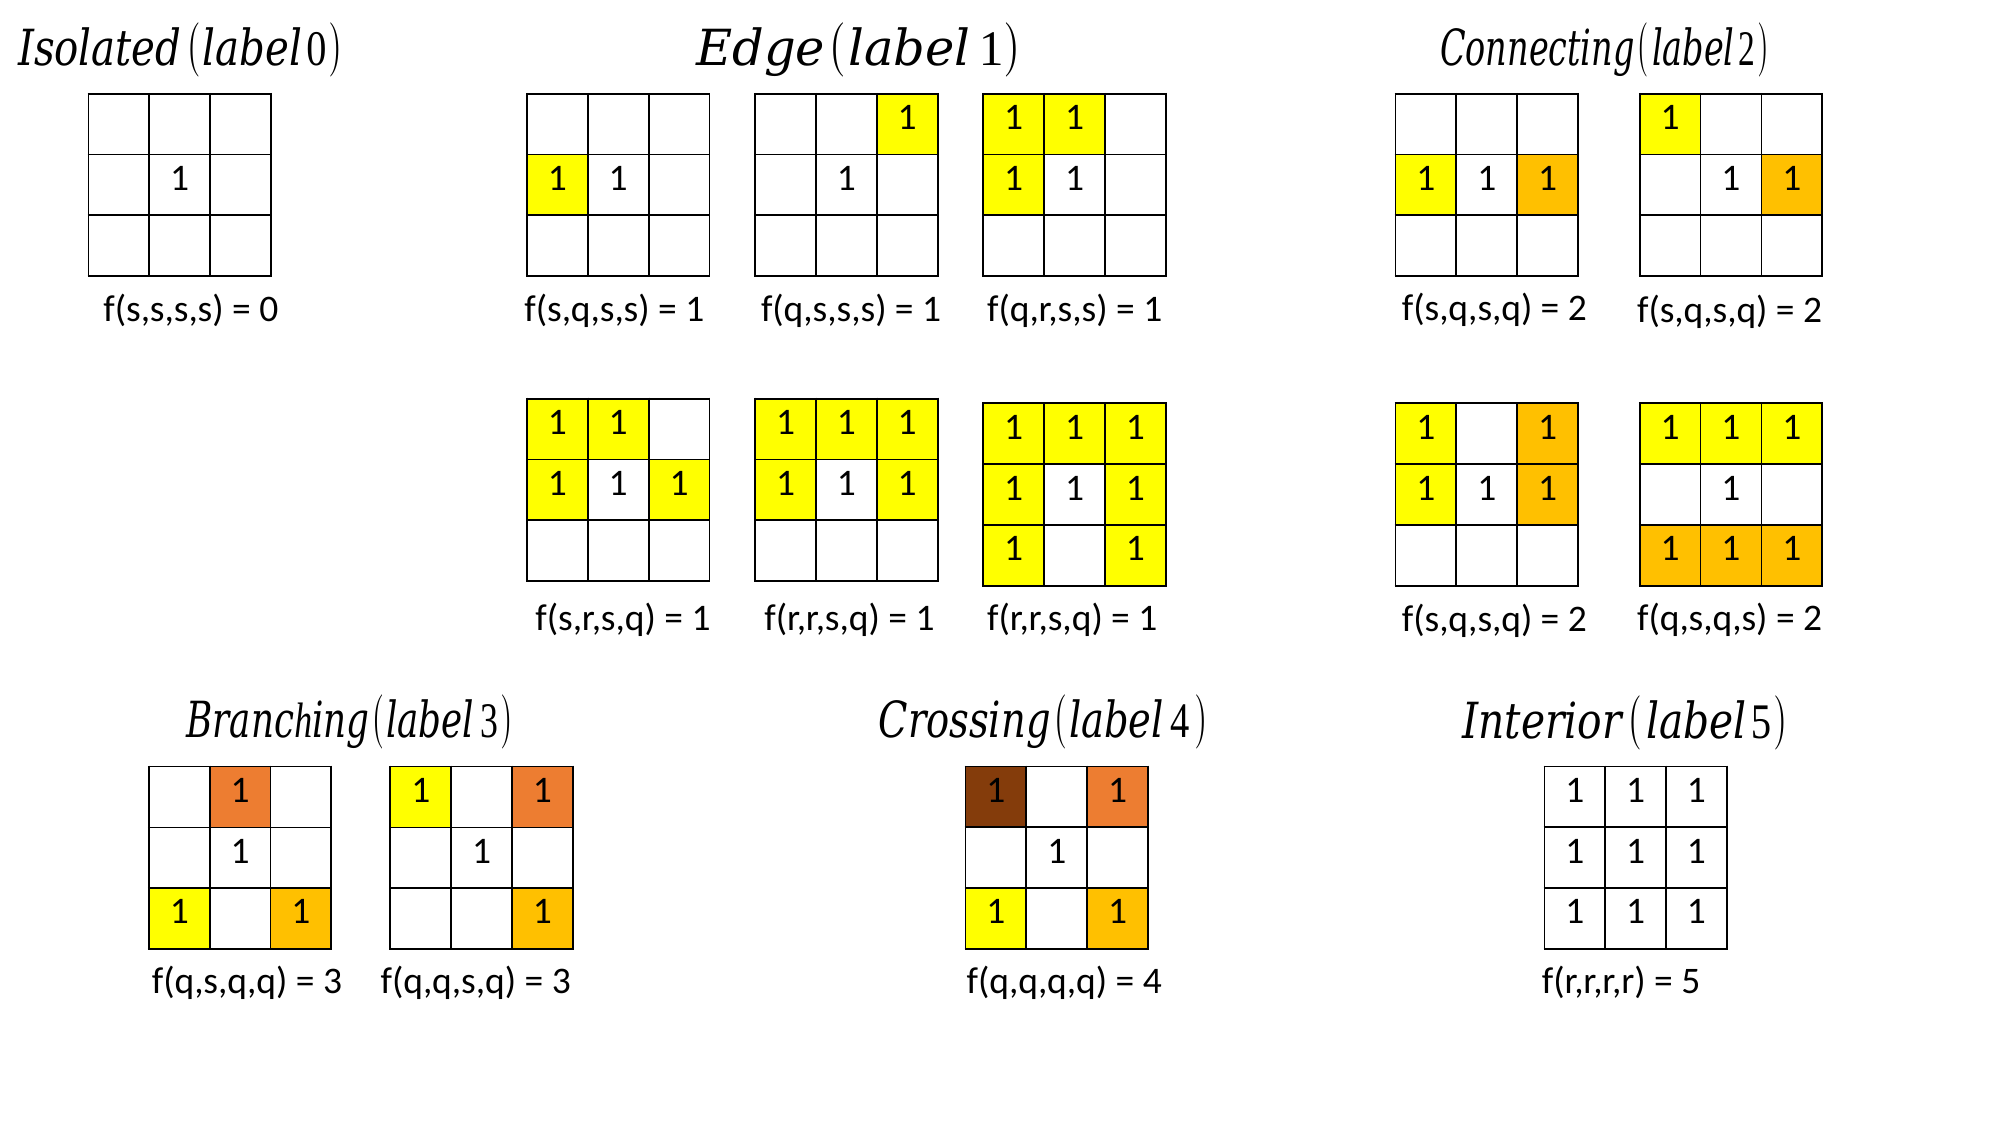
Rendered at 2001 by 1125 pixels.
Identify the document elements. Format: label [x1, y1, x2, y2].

table_header [1027, 767, 1086, 826]
table_cell [984, 526, 1043, 585]
table_cell [1641, 465, 1700, 524]
text_box [972, 276, 1190, 336]
table_cell [528, 155, 587, 214]
table_cell [1545, 828, 1604, 887]
table_cell [878, 155, 937, 214]
text_box [1387, 586, 1605, 647]
table_cell [1457, 465, 1516, 524]
table_cell [984, 155, 1043, 214]
table_cell [211, 889, 270, 948]
table_header [1045, 95, 1104, 154]
table_header [966, 767, 1025, 826]
table_header [1606, 767, 1665, 826]
table_cell [966, 889, 1025, 948]
table_cell [1701, 465, 1761, 524]
text_box [1387, 275, 1605, 336]
table_cell [1396, 526, 1455, 585]
table_header [817, 400, 876, 459]
table_header [1641, 404, 1700, 463]
table_cell [817, 460, 876, 519]
table_header [1518, 404, 1577, 463]
table_cell [452, 828, 511, 887]
text_box [749, 585, 967, 646]
table_cell [391, 828, 450, 887]
table_cell [1088, 889, 1147, 948]
table_header [1701, 404, 1761, 463]
table_cell [878, 521, 937, 580]
table_cell [1606, 889, 1665, 948]
table_cell [1027, 889, 1086, 948]
table_header [650, 400, 709, 459]
table_cell [150, 889, 209, 948]
table_cell [513, 828, 572, 887]
table_cell [1762, 155, 1821, 214]
table_cell [1106, 526, 1165, 585]
table_header [89, 95, 148, 154]
text_box [137, 949, 589, 1009]
table_cell [1045, 216, 1104, 275]
table_cell [1762, 216, 1821, 275]
table_header [1106, 404, 1165, 463]
text_box [1622, 277, 1840, 337]
table_cell [756, 460, 815, 519]
table_cell [1518, 526, 1577, 585]
table_cell [1027, 828, 1086, 887]
table_header [1088, 767, 1147, 826]
table_cell [1641, 526, 1700, 585]
table_header [756, 95, 815, 154]
table_cell [589, 216, 648, 275]
text_box [746, 276, 964, 336]
table_header [150, 767, 209, 827]
table_cell [1045, 526, 1104, 585]
table_cell [1518, 465, 1577, 524]
table_header [1762, 404, 1821, 463]
table_header [211, 95, 270, 154]
table_cell [984, 216, 1043, 275]
table_cell [1396, 155, 1455, 214]
table_cell [1518, 216, 1577, 275]
table_header [984, 404, 1043, 463]
table_cell [528, 216, 587, 275]
table_cell [150, 828, 209, 887]
text_box [88, 276, 306, 336]
table_cell [1106, 155, 1165, 214]
table_header [1701, 95, 1761, 154]
table_cell [1701, 155, 1761, 214]
text_box [1527, 949, 1745, 1009]
table_header [452, 767, 511, 827]
table_header [756, 400, 815, 459]
table_cell [528, 521, 587, 580]
table_cell [1701, 526, 1761, 585]
text_box [951, 948, 1183, 1009]
table_cell [89, 155, 148, 214]
table_cell [1106, 465, 1165, 524]
table_cell [984, 465, 1043, 524]
table_header [1106, 95, 1165, 154]
table_cell [1641, 216, 1700, 275]
table_cell [589, 521, 648, 580]
table_header [1457, 404, 1516, 463]
table_header [984, 95, 1043, 154]
table_header [1545, 767, 1604, 826]
table_cell [513, 889, 572, 948]
table_cell [756, 521, 815, 580]
table_header [391, 767, 450, 827]
table_cell [1545, 889, 1604, 948]
table_header [878, 95, 937, 154]
table_cell [1457, 155, 1516, 214]
table_cell [1045, 155, 1104, 214]
table_cell [150, 216, 209, 275]
table_header [1518, 95, 1577, 154]
table_cell [1088, 828, 1147, 887]
table_header [1457, 95, 1516, 154]
table_cell [452, 889, 511, 948]
table_cell [966, 828, 1025, 887]
table_cell [878, 216, 937, 275]
text_box [972, 585, 1190, 646]
table_header [817, 95, 876, 154]
table_cell [1457, 216, 1516, 275]
table_header [150, 95, 209, 154]
table_cell [1701, 216, 1761, 275]
table_cell [211, 216, 270, 275]
table_header [271, 767, 330, 827]
table_cell [1762, 465, 1821, 524]
table_cell [589, 155, 648, 214]
table_cell [650, 216, 709, 275]
table_cell [1457, 526, 1516, 585]
table_cell [271, 889, 330, 948]
table_cell [1667, 828, 1726, 887]
text_box [1622, 585, 1840, 646]
table_header [528, 400, 587, 459]
table_cell [817, 521, 876, 580]
table_cell [271, 828, 330, 887]
table_cell [817, 155, 876, 214]
table_cell [1518, 155, 1577, 214]
table_header [589, 400, 648, 459]
table_header [528, 95, 587, 154]
table_cell [1045, 465, 1104, 524]
table_header [1045, 404, 1104, 463]
table_header [1667, 767, 1726, 826]
table_cell [1606, 828, 1665, 887]
table_cell [391, 889, 450, 948]
table_cell [211, 155, 270, 214]
table_header [589, 95, 648, 154]
table_cell [650, 155, 709, 214]
table_cell [650, 521, 709, 580]
table_cell [878, 460, 937, 519]
table_cell [150, 155, 209, 214]
table_header [513, 767, 572, 827]
table_cell [1396, 216, 1455, 275]
table_cell [817, 216, 876, 275]
text_box [520, 585, 738, 646]
table_cell [1641, 155, 1700, 214]
table_header [1396, 404, 1455, 463]
table_header [211, 767, 270, 827]
table_header [1396, 95, 1455, 154]
table_cell [1762, 526, 1821, 585]
table_header [1762, 95, 1821, 154]
table_cell [89, 216, 148, 275]
table_header [650, 95, 709, 154]
table_header [878, 400, 937, 459]
table_cell [1106, 216, 1165, 275]
table_cell [1396, 465, 1455, 524]
table_header [1641, 95, 1700, 154]
table_cell [756, 216, 815, 275]
table_cell [756, 155, 815, 214]
table_cell [589, 460, 648, 519]
table_cell [211, 828, 270, 887]
text_box [509, 276, 727, 336]
table_cell [528, 460, 587, 519]
table_cell [650, 460, 709, 519]
table_cell [1667, 889, 1726, 948]
